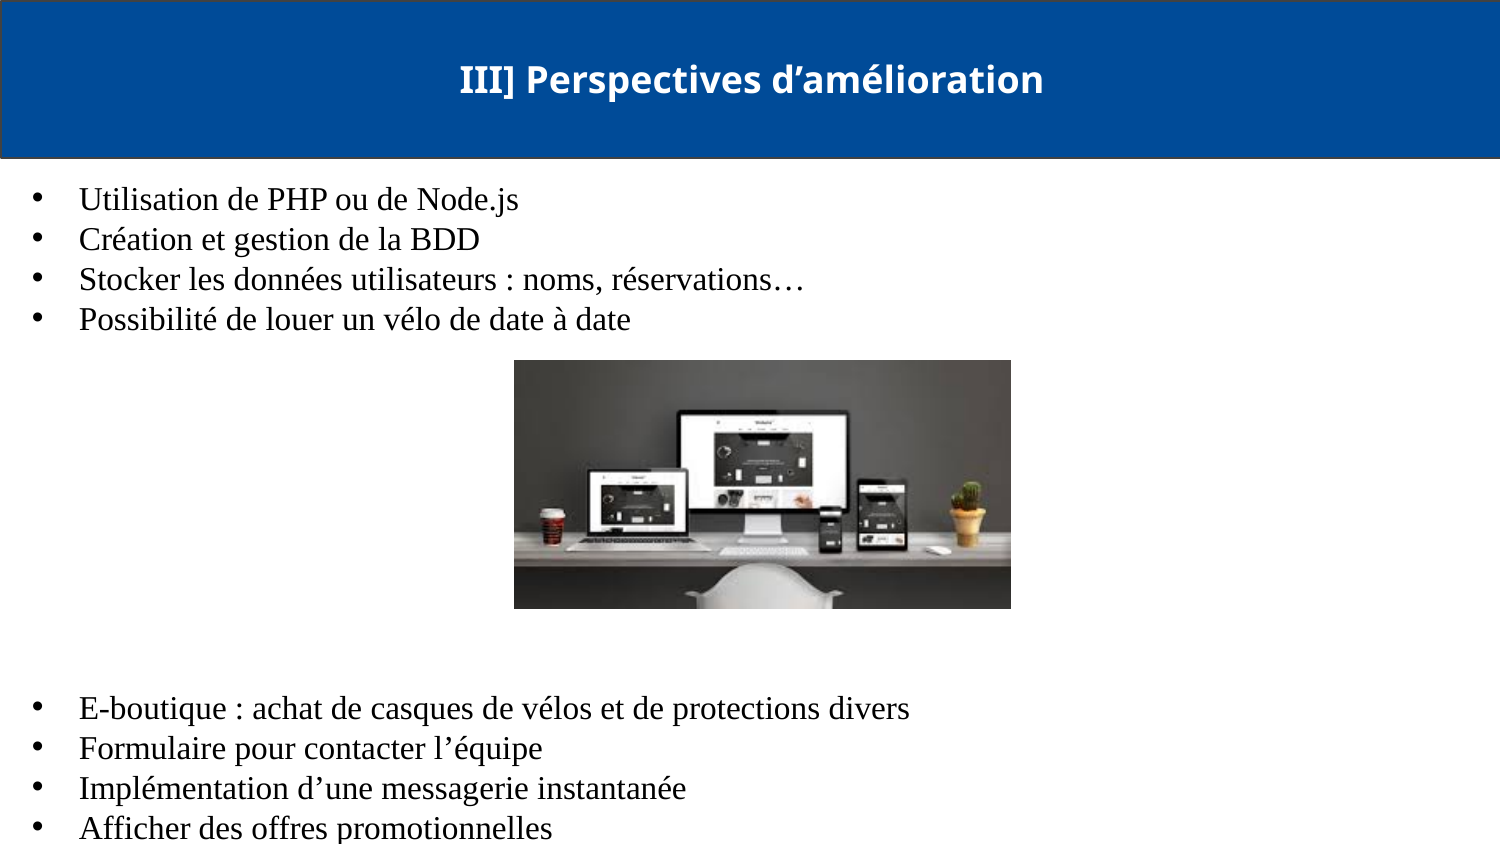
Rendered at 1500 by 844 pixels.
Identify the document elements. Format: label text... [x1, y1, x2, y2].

text_box Utilisation de PHP ou de Node.js Création et gestion de la BDD Stocker les données utilisateurs : noms, réservations… Possibilité de louer un vélo de date à date E-boutique : achat de casques de vélos et de protections divers Formulaire pour contacter l’équipe Implémentation d’une messagerie instantanée Afficher des offres promotionnelles [17, 99, 972, 844]
text_box III] Perspectives d’amélioration [2, 34, 1500, 114]
picture [513, 360, 1012, 610]
text_box [1, 1, 1500, 159]
